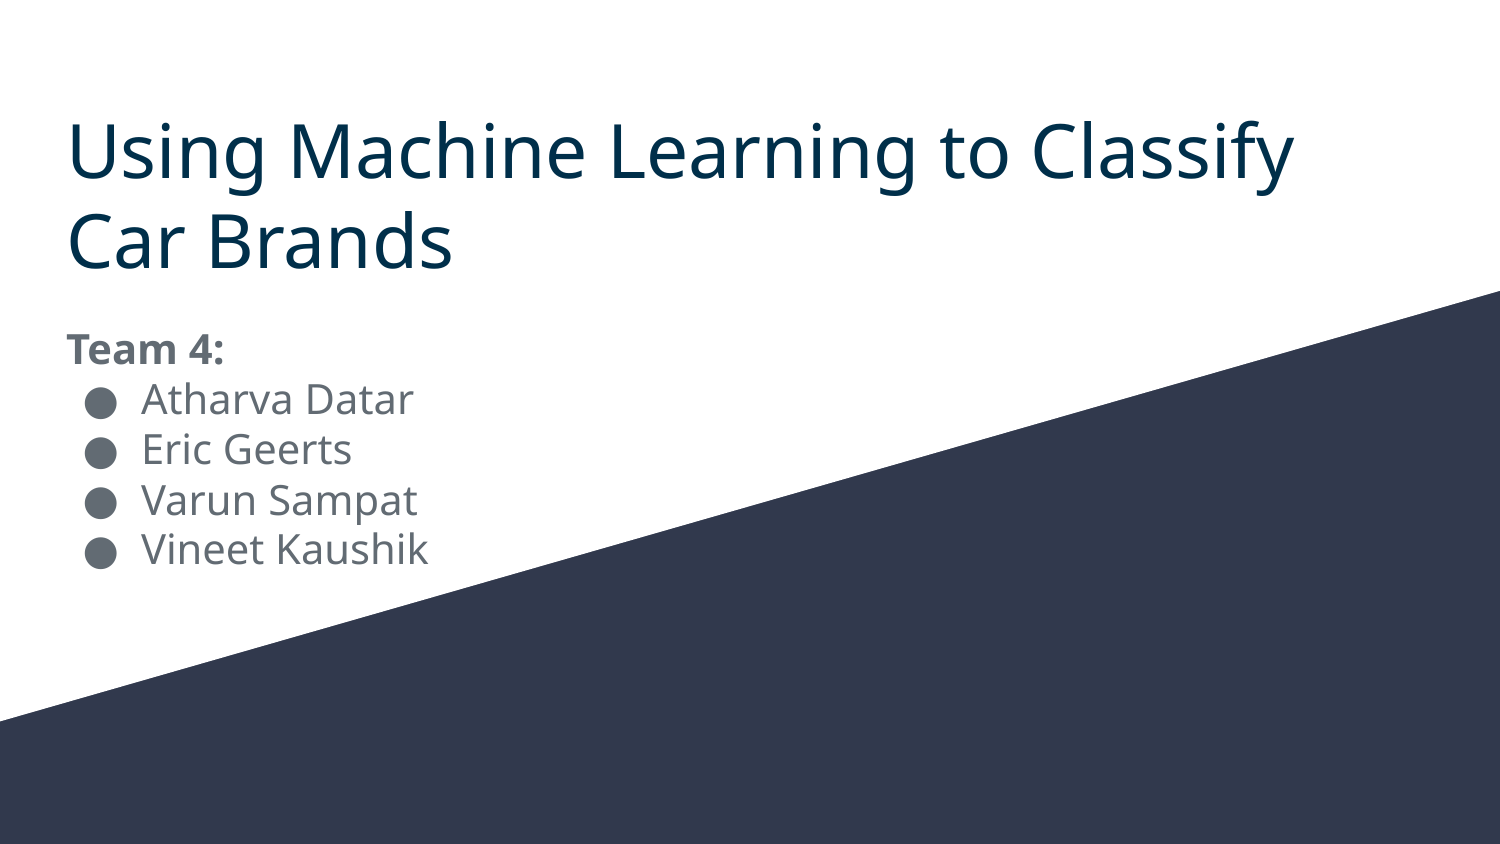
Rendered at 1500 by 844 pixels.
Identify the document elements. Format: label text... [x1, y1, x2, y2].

title Using Machine Learning to Classify Car Brands [51, 88, 1449, 299]
subtitle Team 4: Atharva Datar Eric Geerts Varun Sampat Vineet Kaushik [51, 308, 748, 430]
